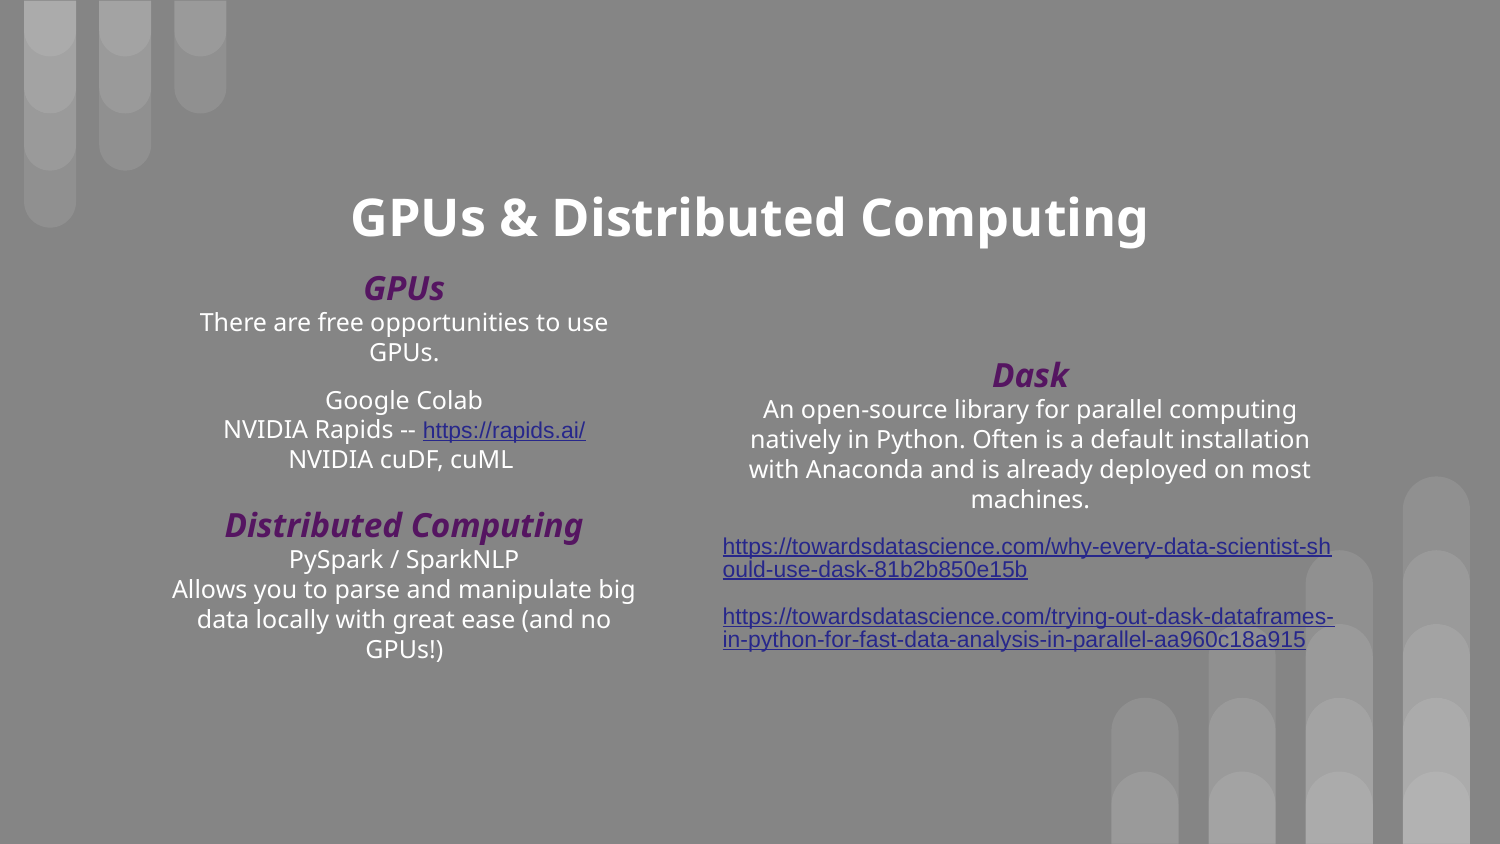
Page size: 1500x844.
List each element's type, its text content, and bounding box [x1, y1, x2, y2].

title GPUs & Distributed Computing [275, 174, 1225, 258]
title GPUs There are free opportunities to use GPUs. Google Colab NVIDIA Rapids -- https://rapids.ai/ NVIDIA cuDF, cuML Distributed Computing PySpark / SparkNLP Allows you to parse and manipulate big data locally with great ease (and no GPUs!) [146, 280, 663, 680]
title Dask An open-source library for parallel computing natively in Python. Often is a default installation with Anaconda and is already deployed on most machines. https://towardsdatascience.com/why-every-data-scientist-should-use-dask-81b2b850e15b https://towardsdatascience.com/trying-out-dask-dataframes-in-python-for-fast-data-analysis-in-parallel-aa960c18a915 [707, 309, 1354, 651]
